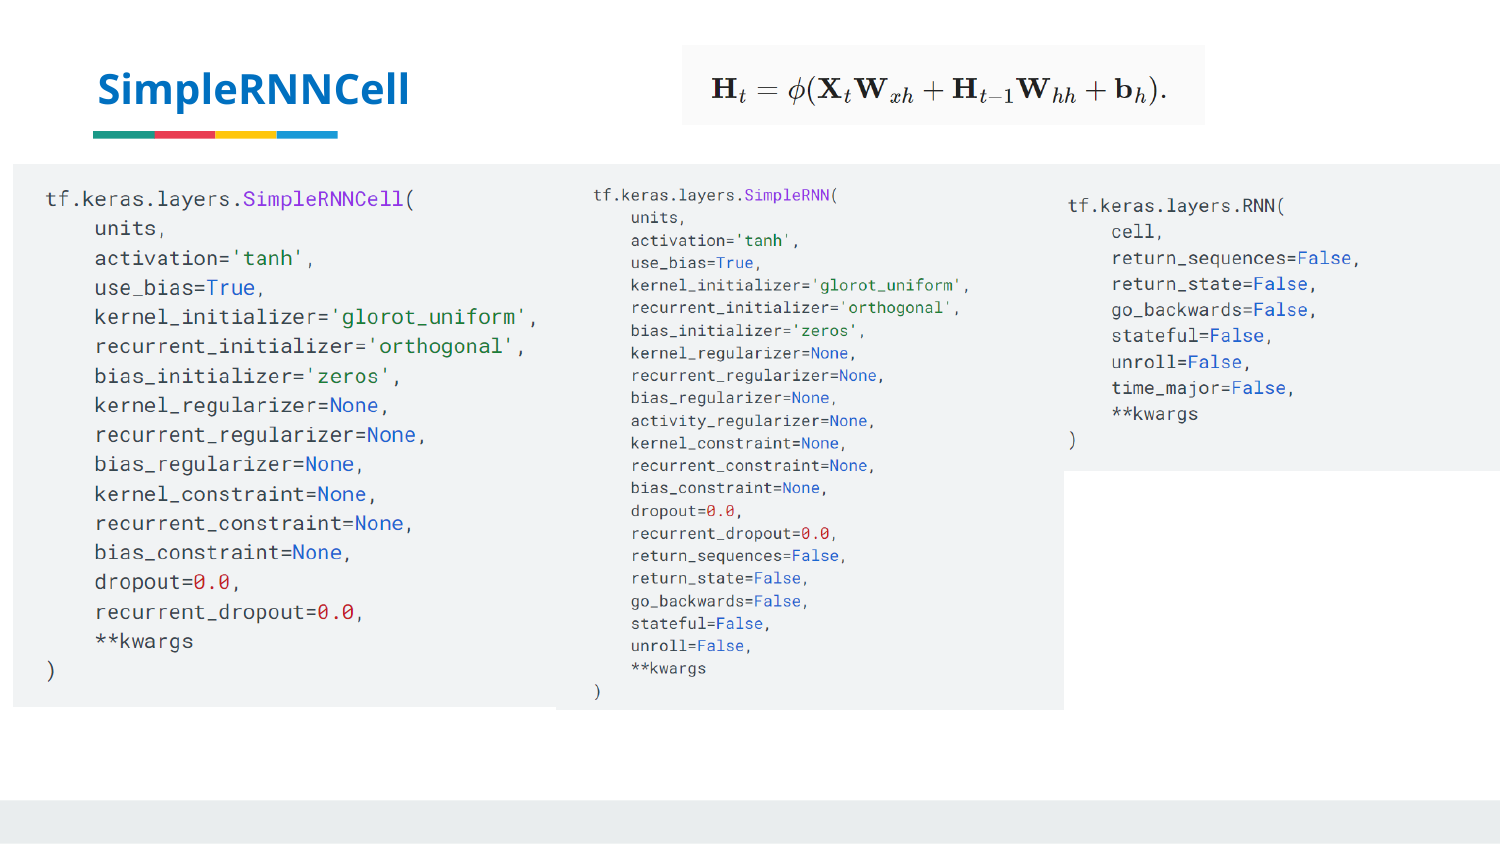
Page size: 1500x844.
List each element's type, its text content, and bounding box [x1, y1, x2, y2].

picture [681, 44, 1206, 126]
text_box SimpleRNNCell [82, 47, 464, 129]
picture [12, 163, 1500, 711]
